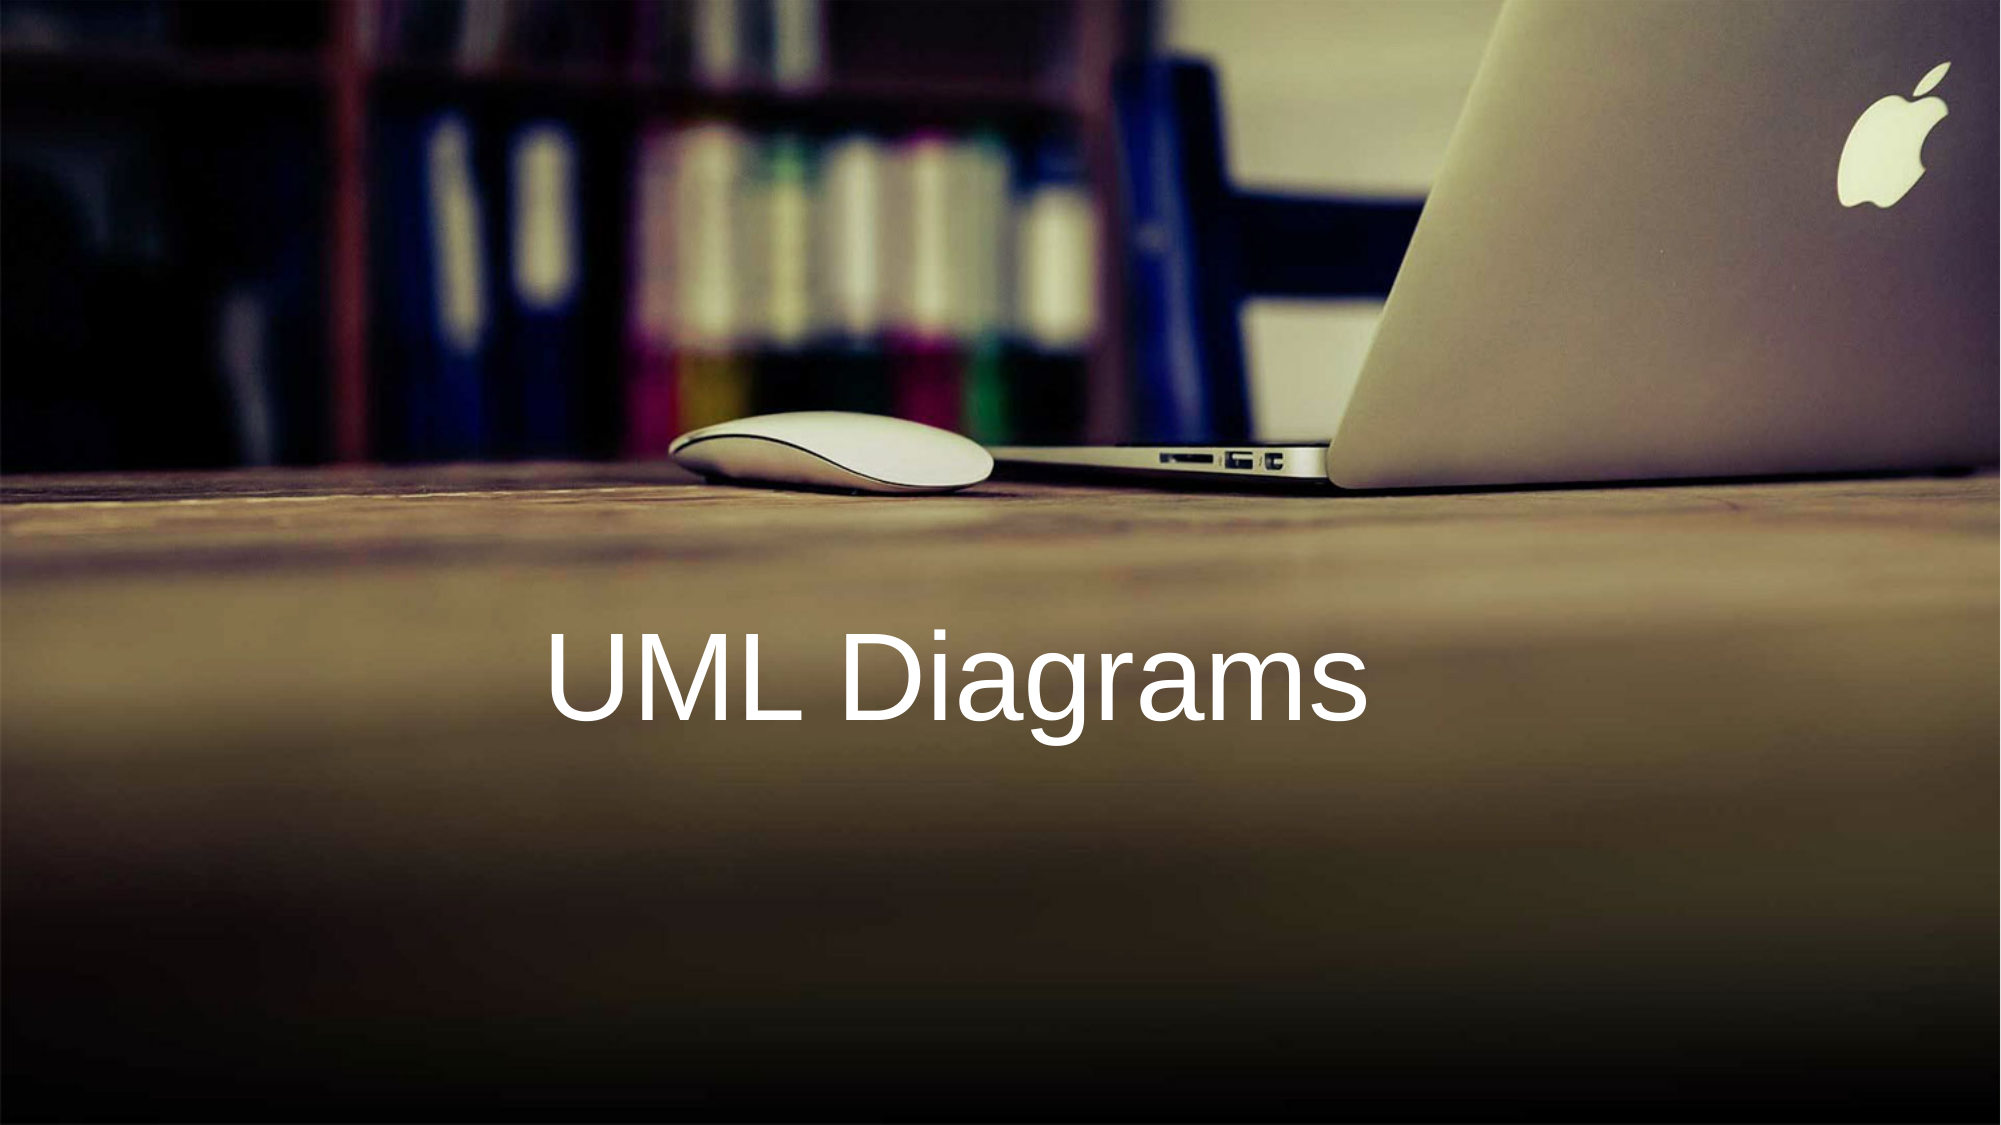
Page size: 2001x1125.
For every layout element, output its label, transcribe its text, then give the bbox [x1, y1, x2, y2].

text_box UML Diagrams [147, 587, 1387, 753]
picture [0, 0, 2001, 1125]
